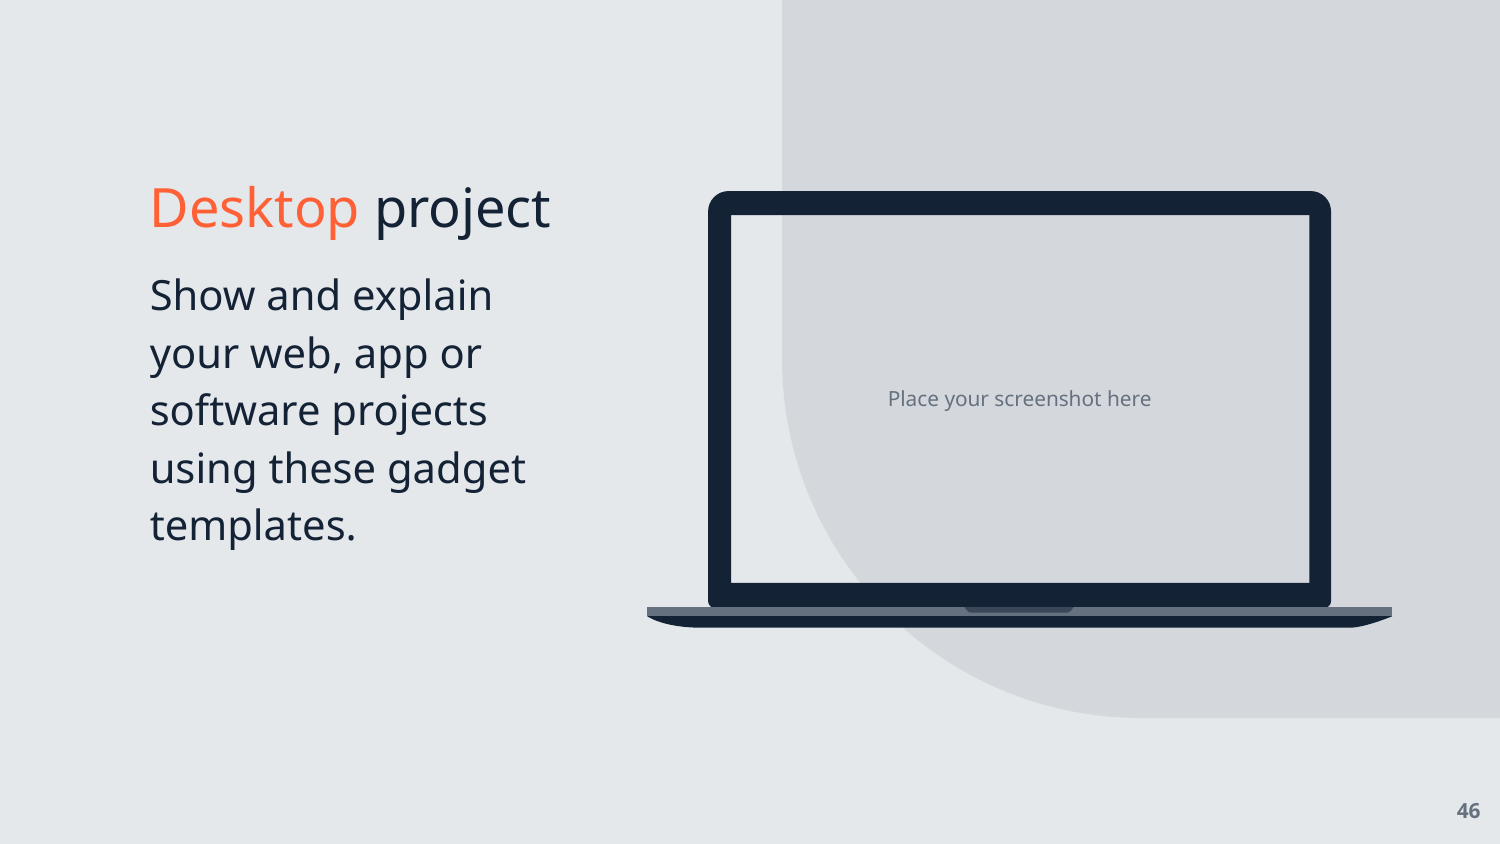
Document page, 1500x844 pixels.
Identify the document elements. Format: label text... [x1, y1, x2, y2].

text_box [646, 190, 1393, 628]
title Desktop project [149, 136, 590, 240]
slide_number 46 [1437, 780, 1500, 844]
list Show and explain your web, app or software projects using these gadget templates. [149, 261, 590, 719]
